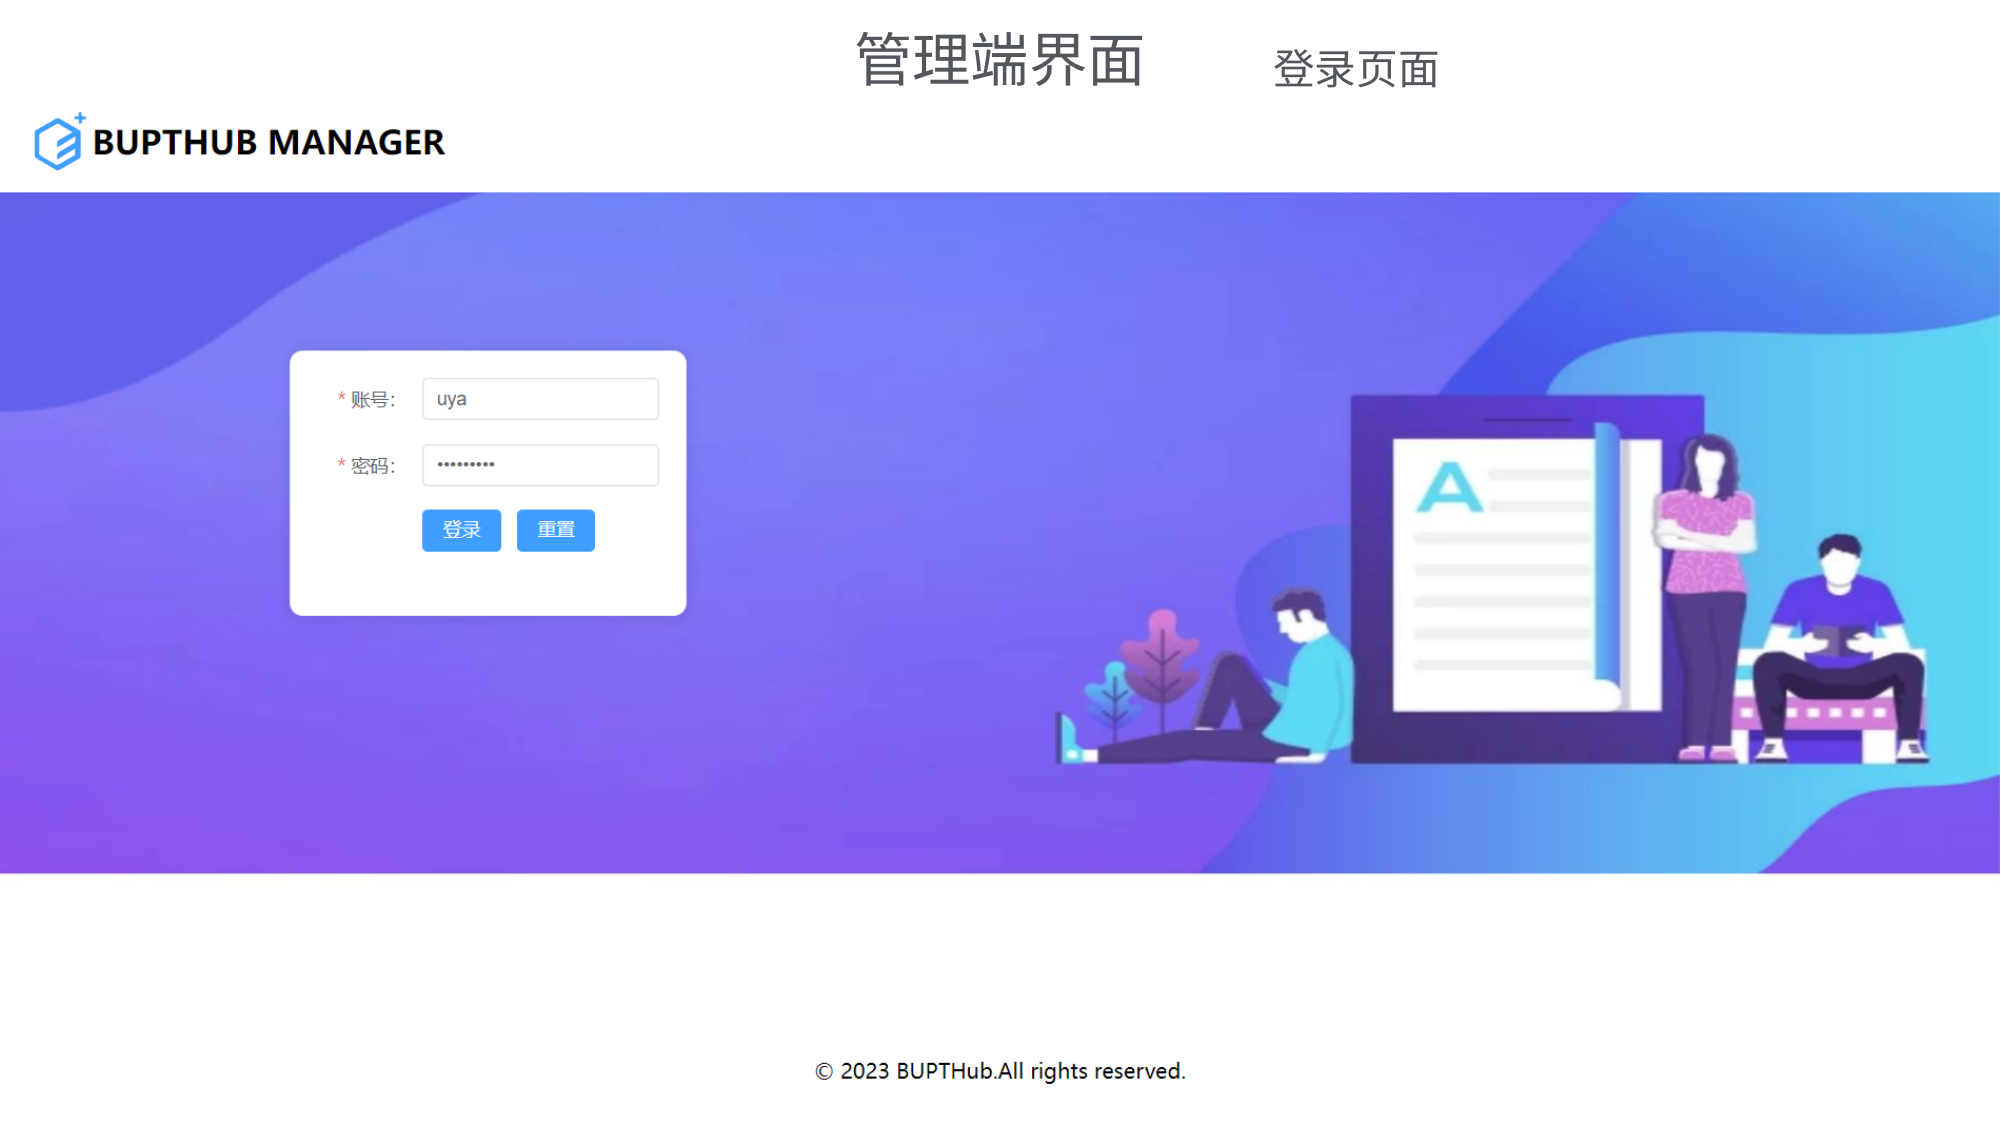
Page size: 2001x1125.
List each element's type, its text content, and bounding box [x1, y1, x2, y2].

text_box 登录页面 [1093, 35, 1620, 87]
picture [0, 87, 2000, 1085]
text_box 管理端界面 [736, 15, 1264, 87]
